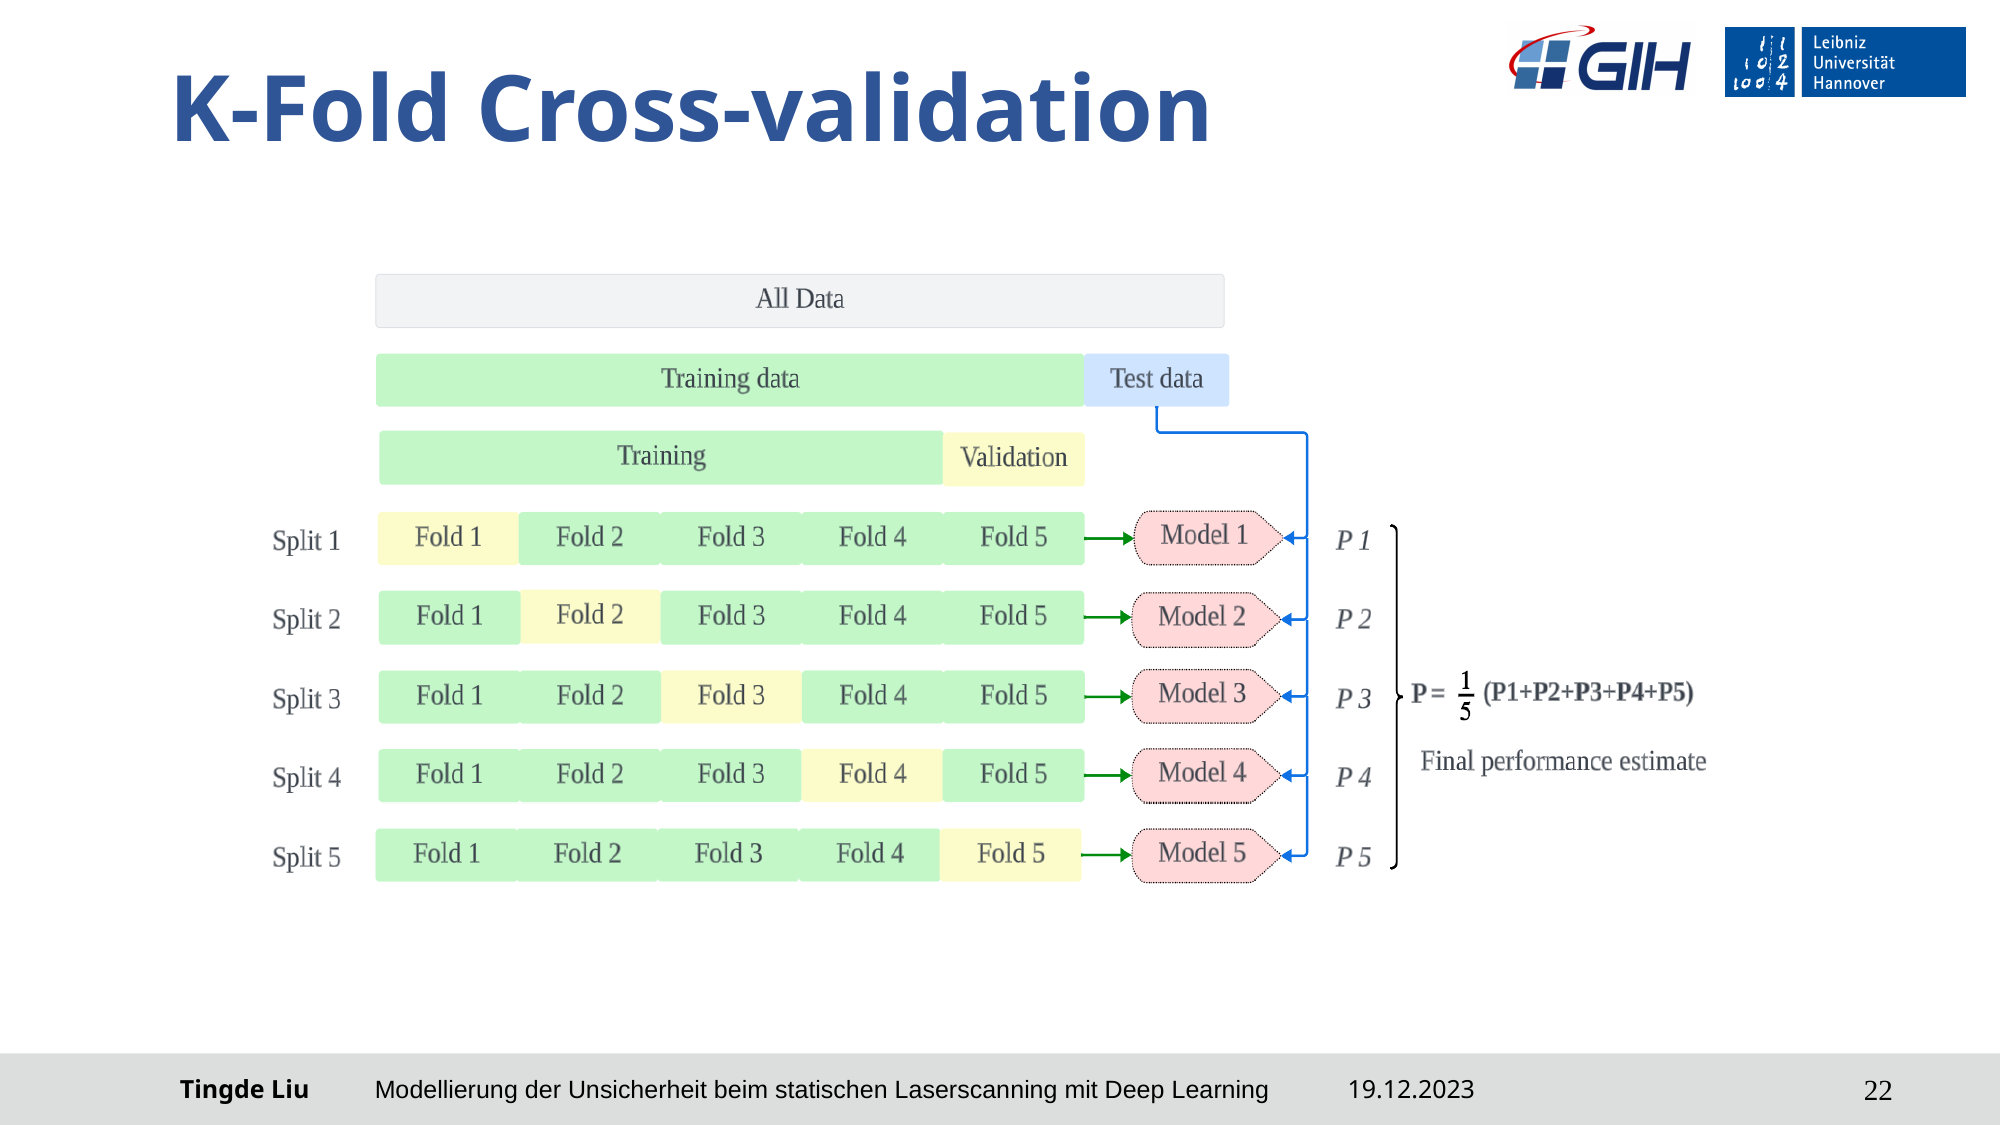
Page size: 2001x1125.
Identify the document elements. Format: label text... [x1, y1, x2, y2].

picture [180, 161, 1768, 964]
title K-Fold Cross-validation [154, 3, 1880, 221]
picture [1880, 27, 1966, 97]
footer 22 [1756, 1053, 2000, 1125]
